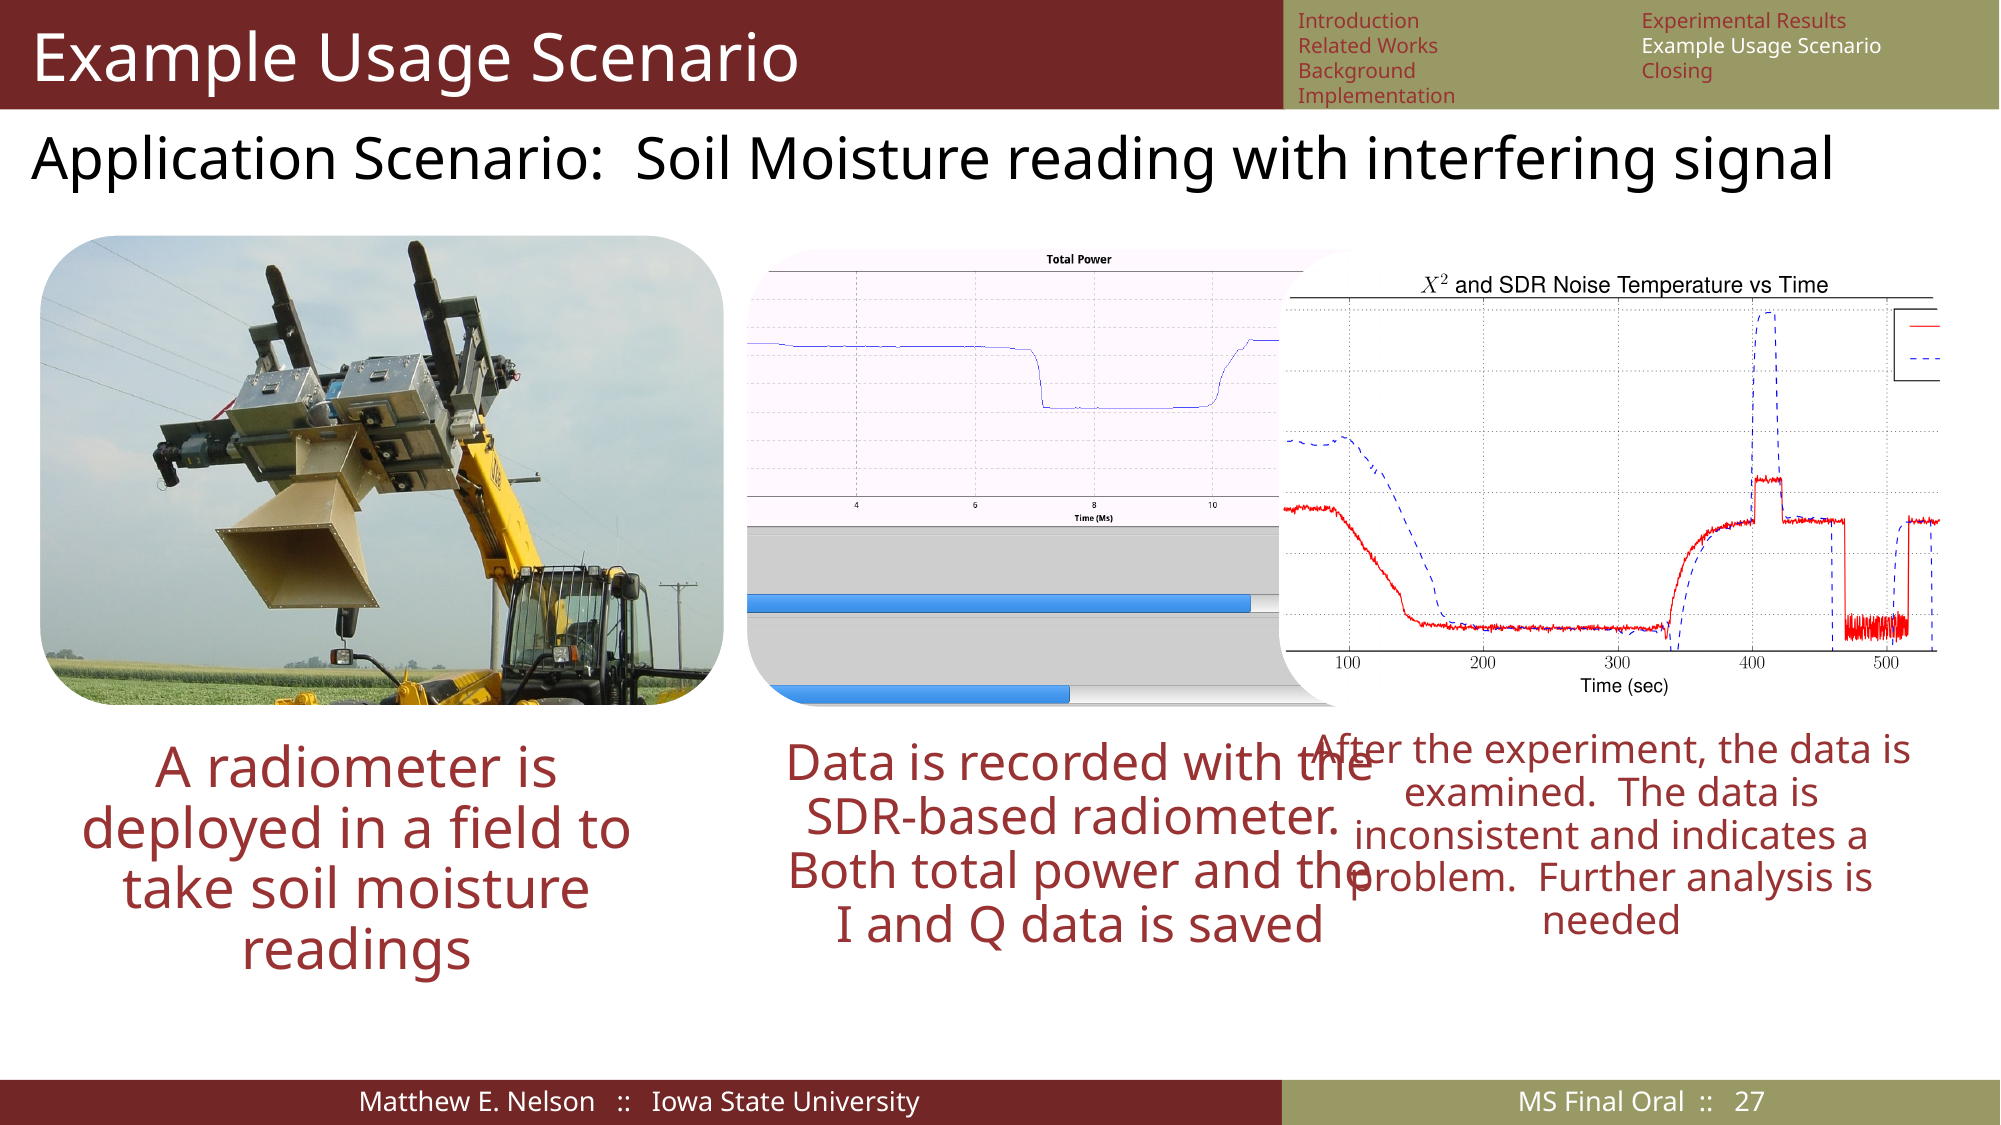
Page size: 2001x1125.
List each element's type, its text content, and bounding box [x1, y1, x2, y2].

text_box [0, 233, 726, 964]
list Application Scenario: Soil Moisture reading with interfering signal [16, 961, 1950, 1027]
title Example Usage Scenario [16, 0, 1283, 110]
list Application Scenario: Soil Moisture reading with interfering signal [16, 114, 1950, 250]
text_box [468, 246, 1693, 959]
text_box Introduction Related Works Background Implementation Experimental Results Example Usage Scenario Closing [1283, 0, 2000, 110]
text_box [1143, 251, 2000, 953]
